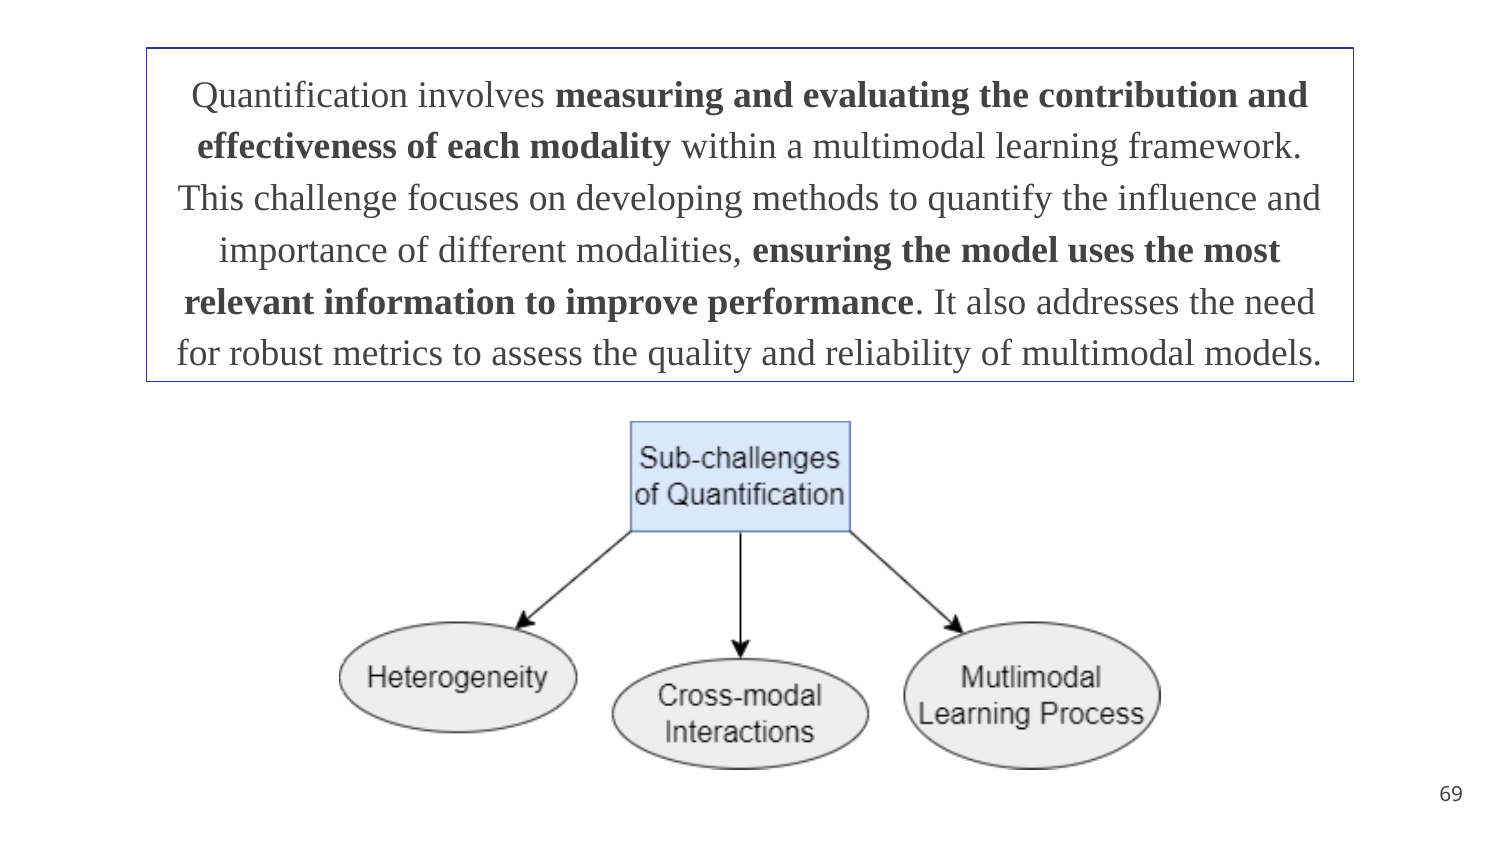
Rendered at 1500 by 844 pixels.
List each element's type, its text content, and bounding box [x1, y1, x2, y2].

list Quantification involves measuring and evaluating the contribution and effectiveness of each modality within a multimodal learning framework. This challenge focuses on developing methods to quantify the influence and importance of different modalities, ensuring the model uses the most relevant information to improve performance. It also addresses the need for robust metrics to assess the quality and reliability of multimodal models. [146, 47, 1354, 382]
picture [339, 421, 1161, 770]
slide_number ‹#› [1387, 762, 1478, 828]
